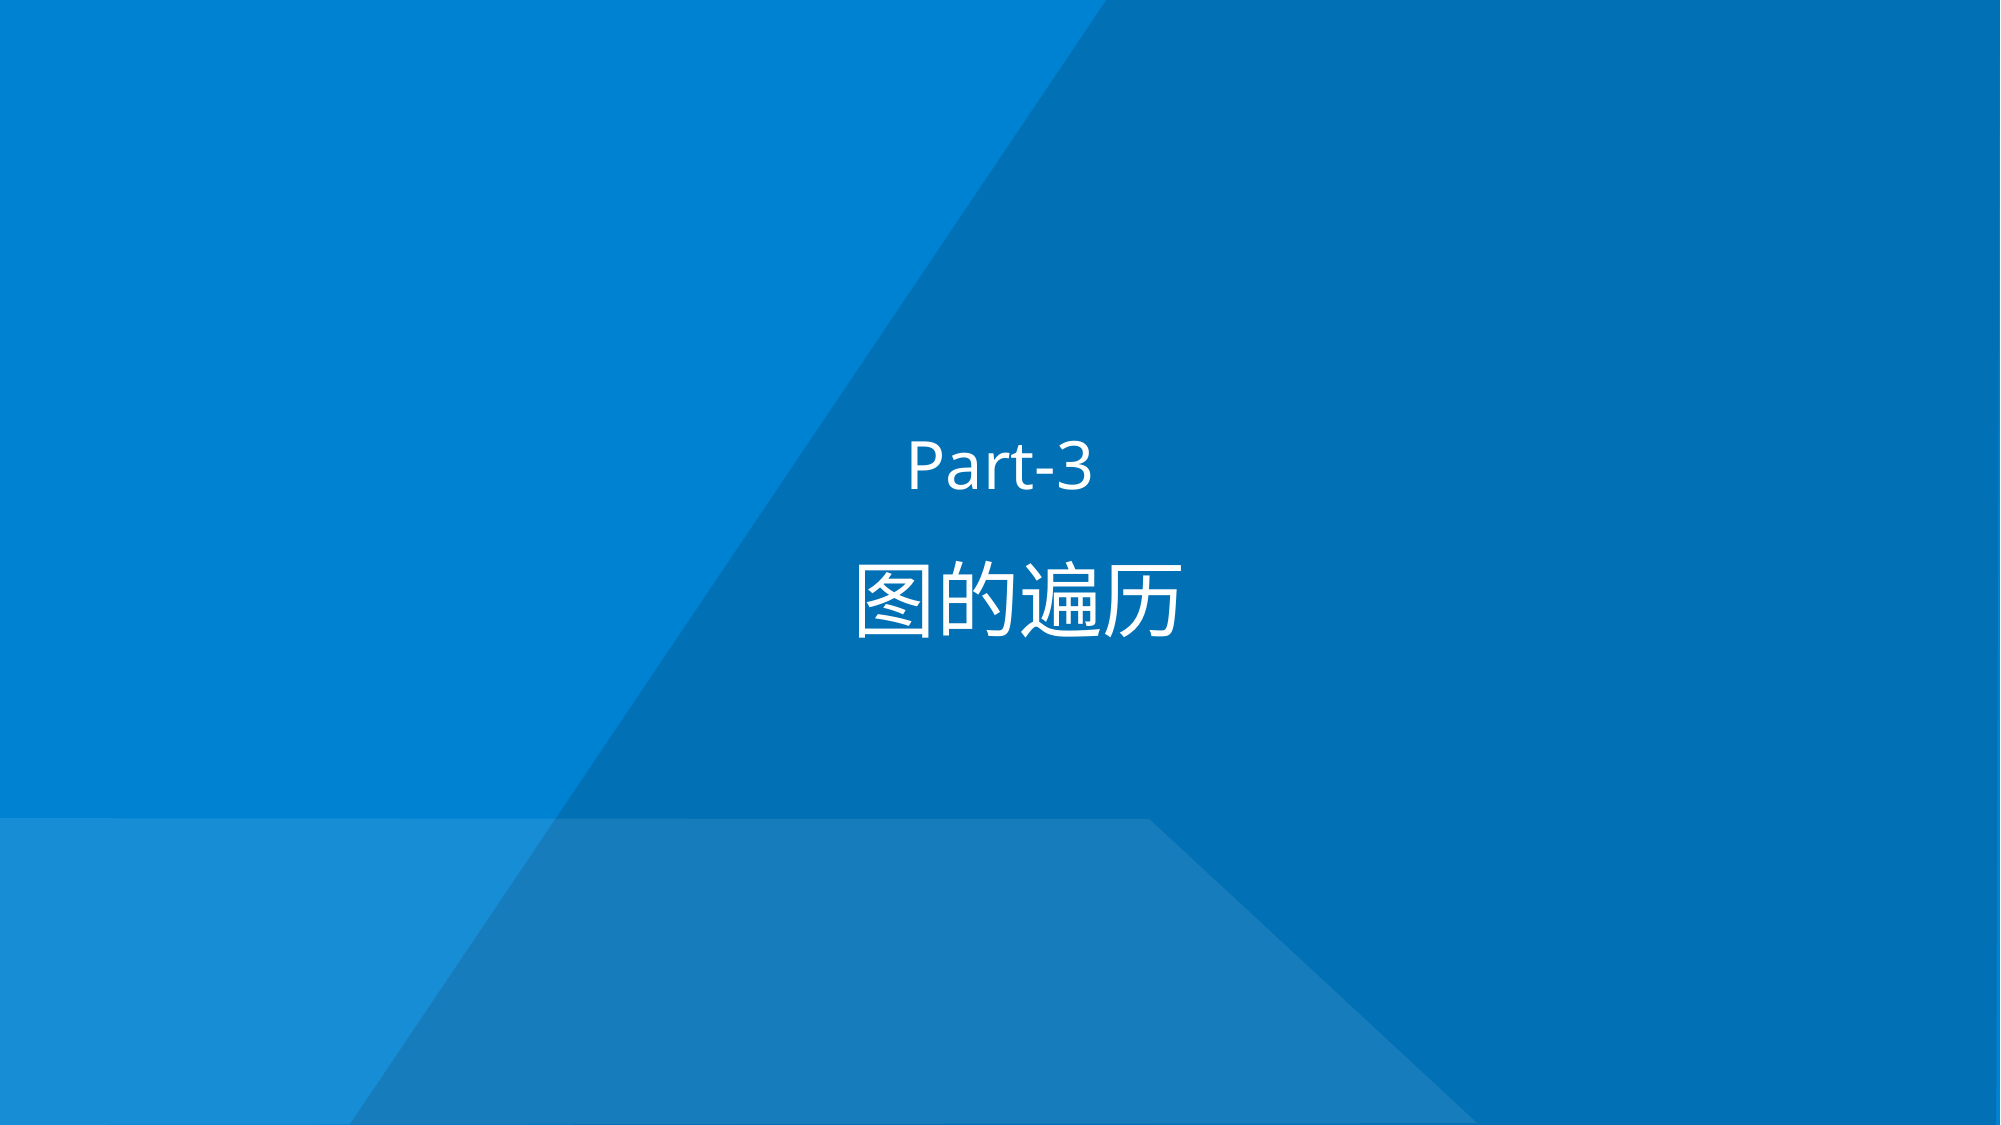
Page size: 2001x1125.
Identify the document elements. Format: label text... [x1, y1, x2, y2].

list Part-3 [40, 424, 1960, 519]
list 图的遍历 [40, 552, 1960, 657]
